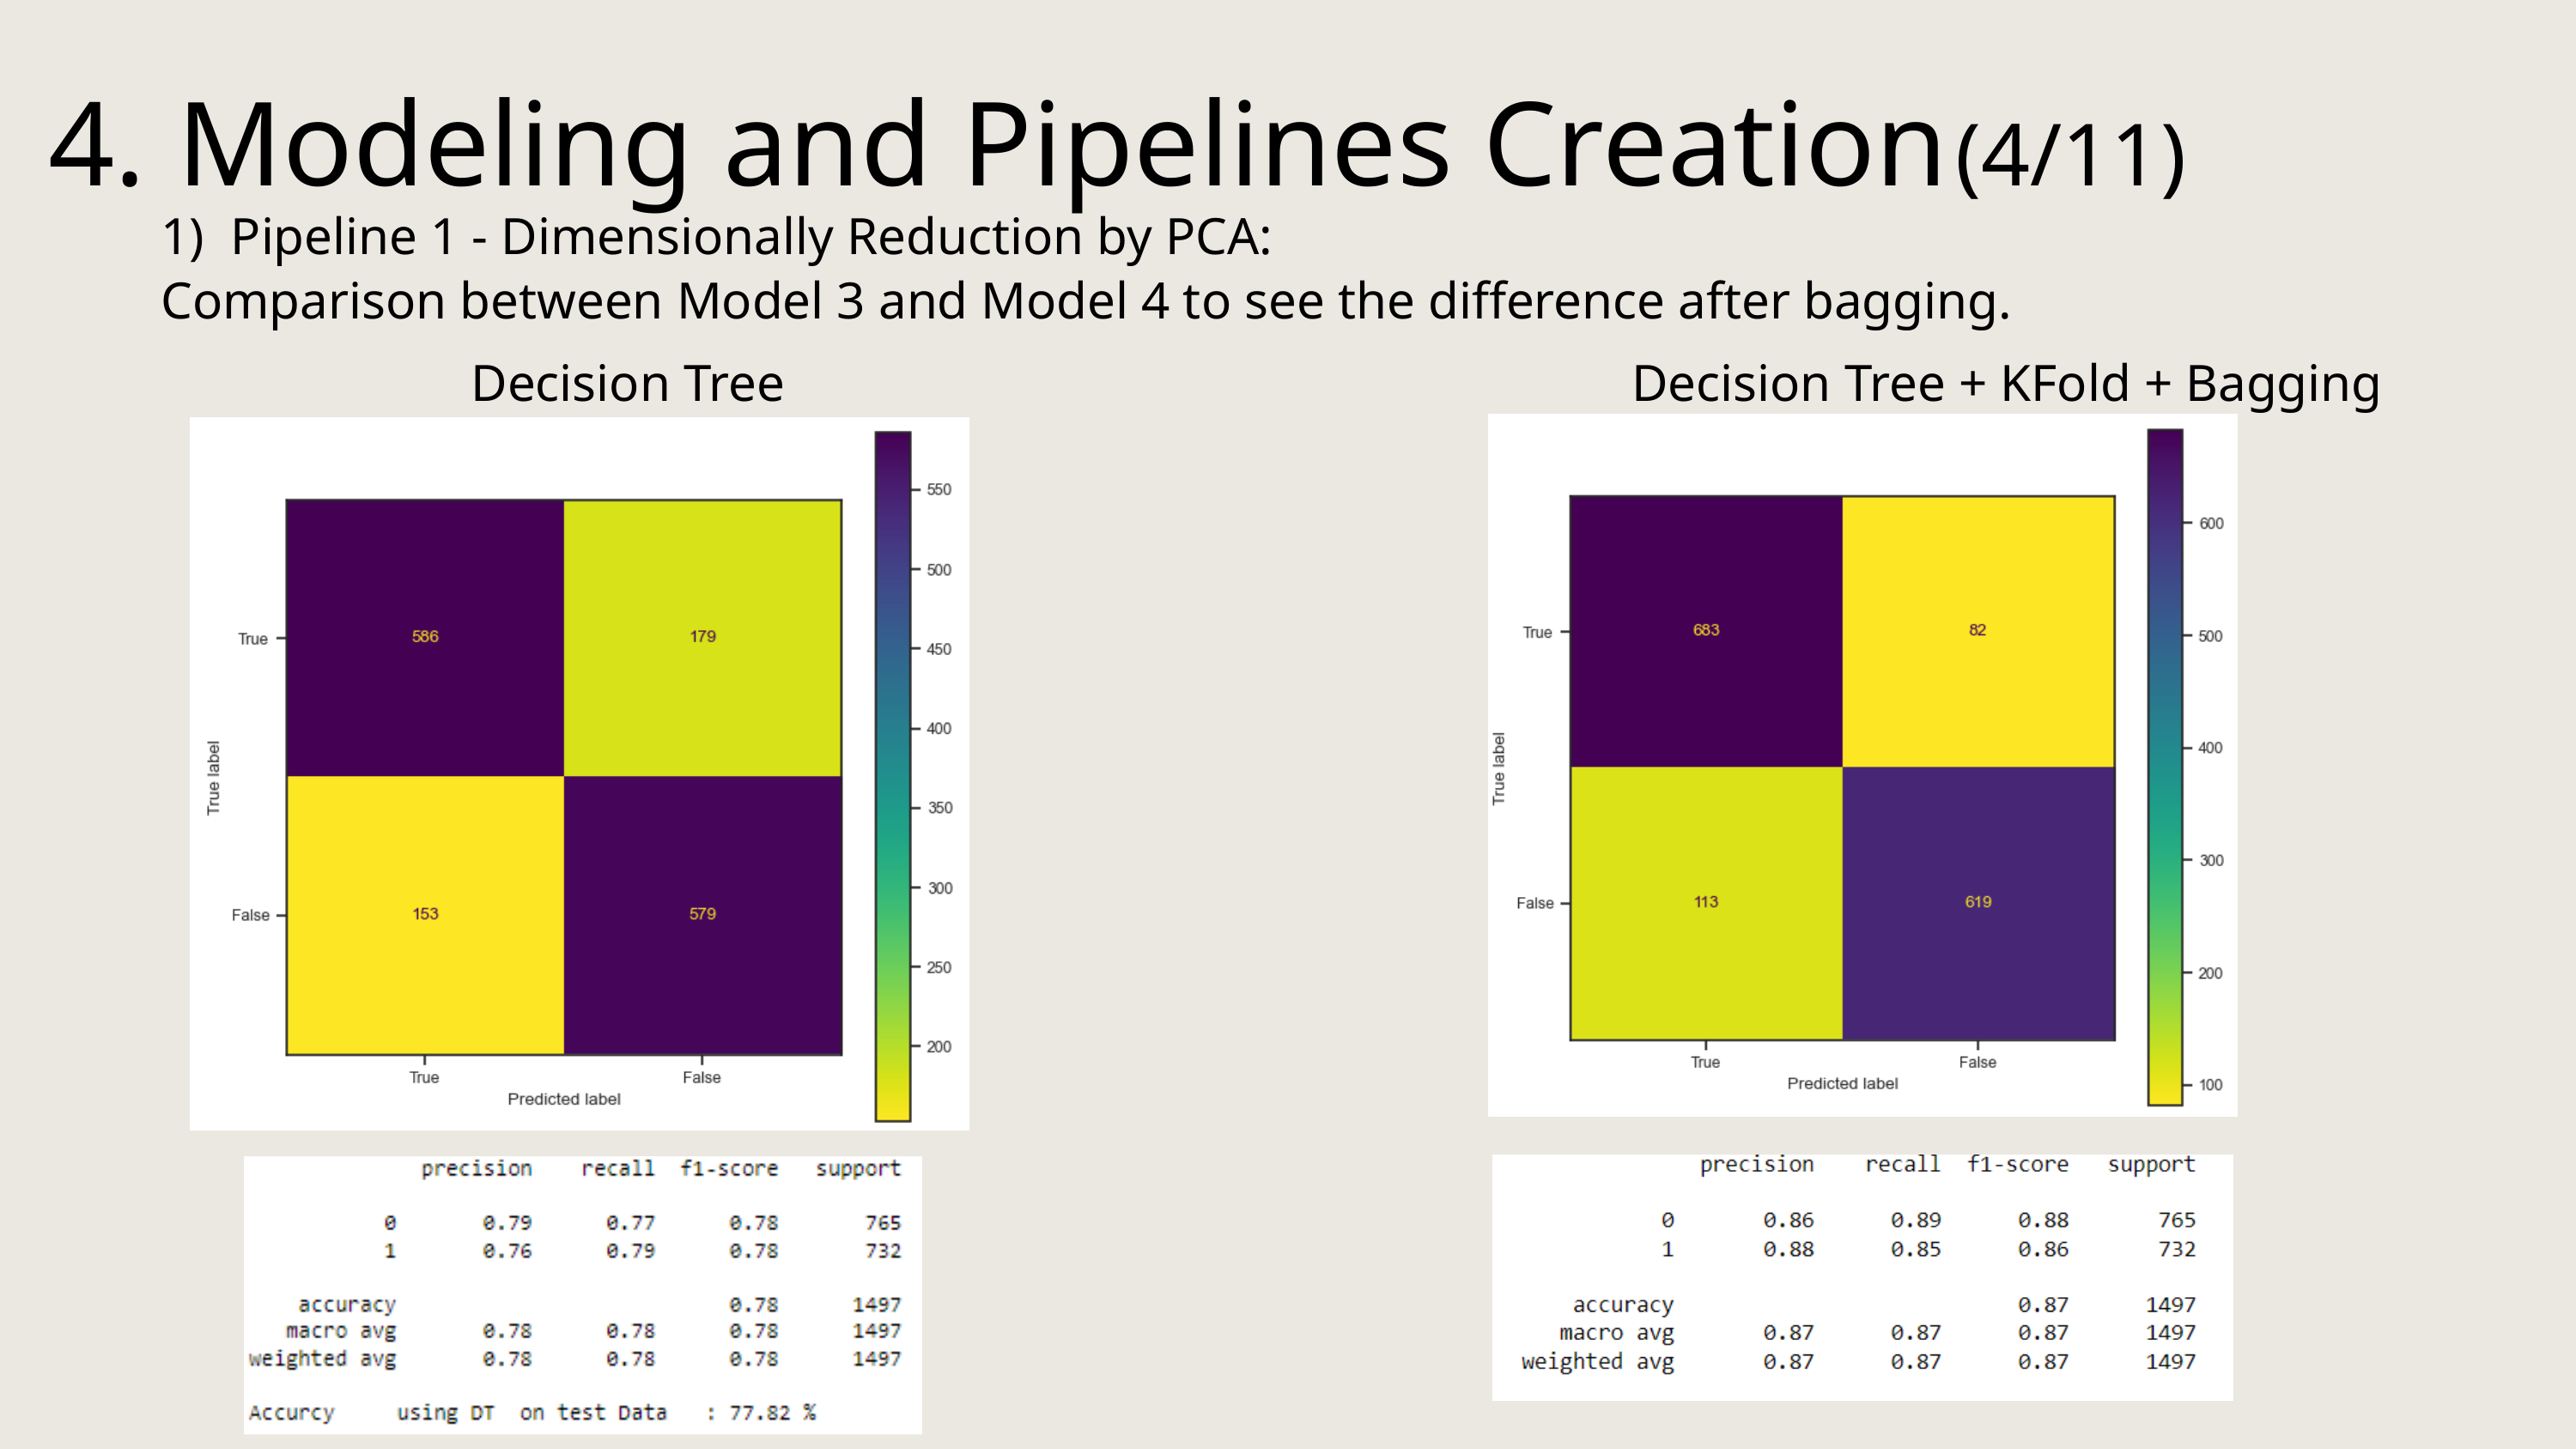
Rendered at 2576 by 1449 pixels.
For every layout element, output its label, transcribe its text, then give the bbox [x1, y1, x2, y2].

text_box 4. Modeling and Pipelines Creation (4/11) [48, 27, 2447, 210]
picture [1488, 414, 2238, 1117]
picture [244, 1156, 922, 1434]
text_box 1) Pipeline 1 - Dimensionally Reduction by PCA: Comparison between Model 3 and Model 4 to see the difference after bagging. Decision Tree Decision Tree + KFold + Bagging [161, 200, 2528, 412]
picture [1492, 1154, 2233, 1401]
picture [190, 417, 970, 1131]
